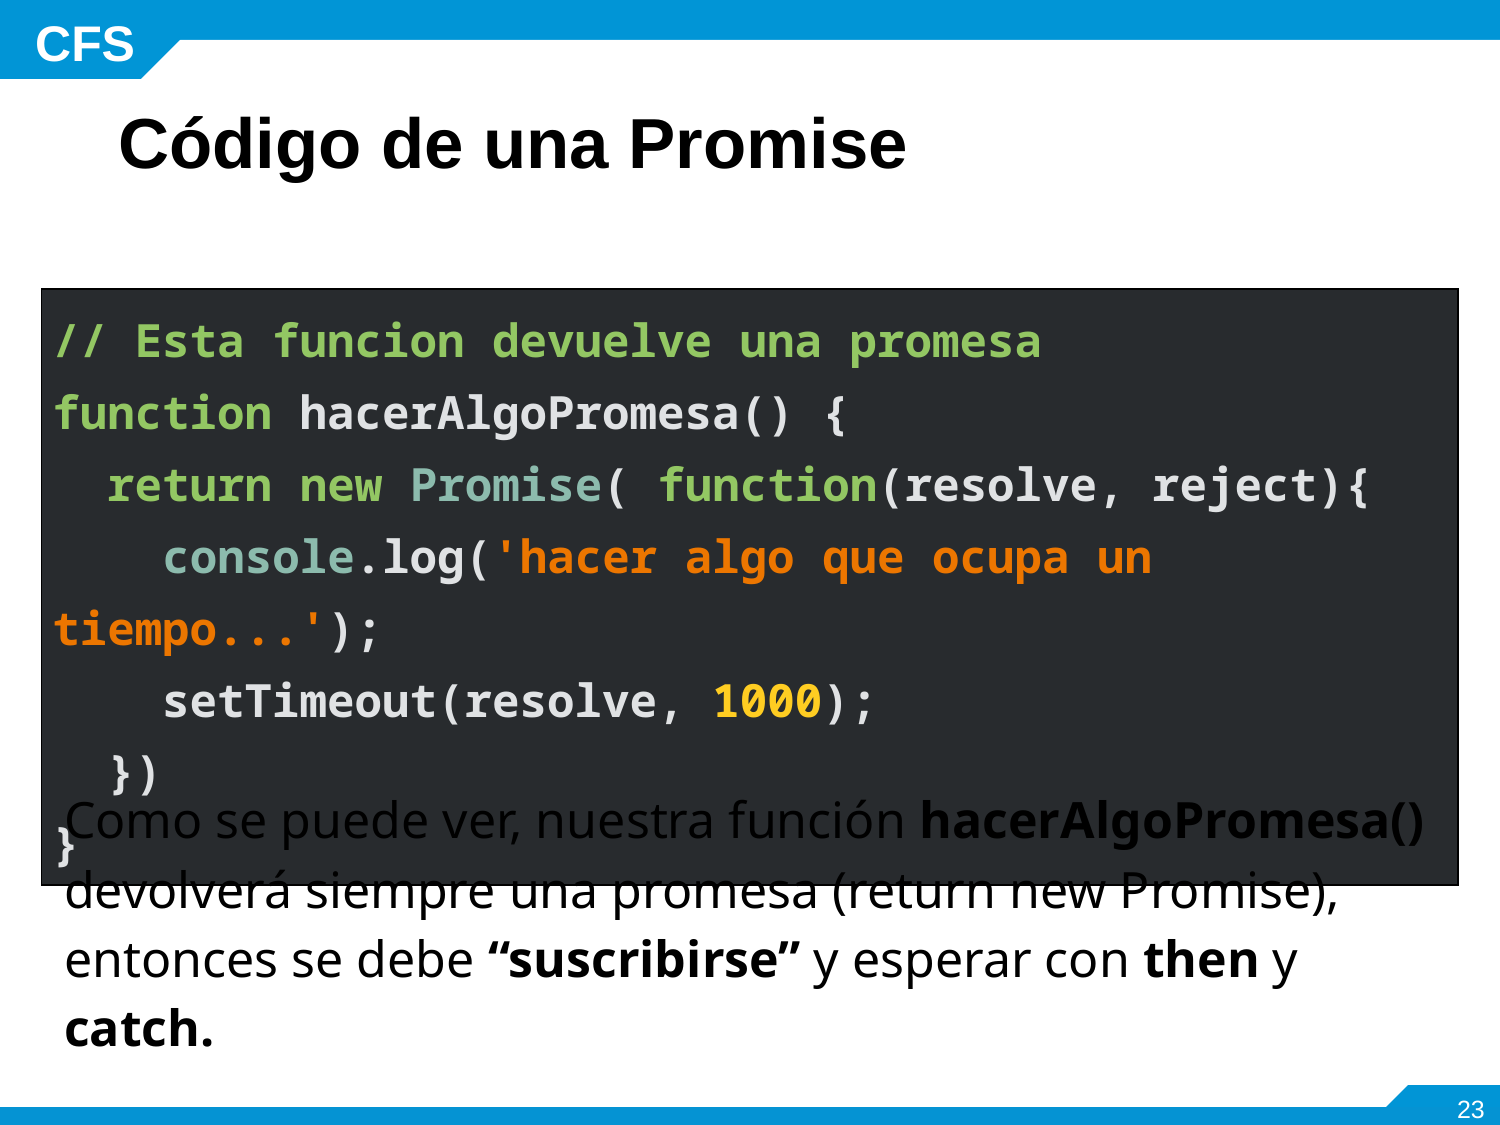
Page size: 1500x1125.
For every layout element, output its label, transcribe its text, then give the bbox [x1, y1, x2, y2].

slide_number ‹#› [1408, 1078, 1500, 1125]
title Código de una Promise [103, 45, 1397, 246]
text_box Como se puede ver, nuestra función hacerAlgoPromesa() devolverá siempre una promesa (return new Promise), entonces se debe “suscribirse” y esperar con then y catch. [49, 765, 1447, 1085]
table_header // Esta funcion devuelve una promesa function hacerAlgoPromesa() { return new Promise( function(resolve, reject){ console.log('hacer algo que ocupa un tiempo...'); setTimeout(resolve, 1000); }) } [42, 290, 1457, 884]
